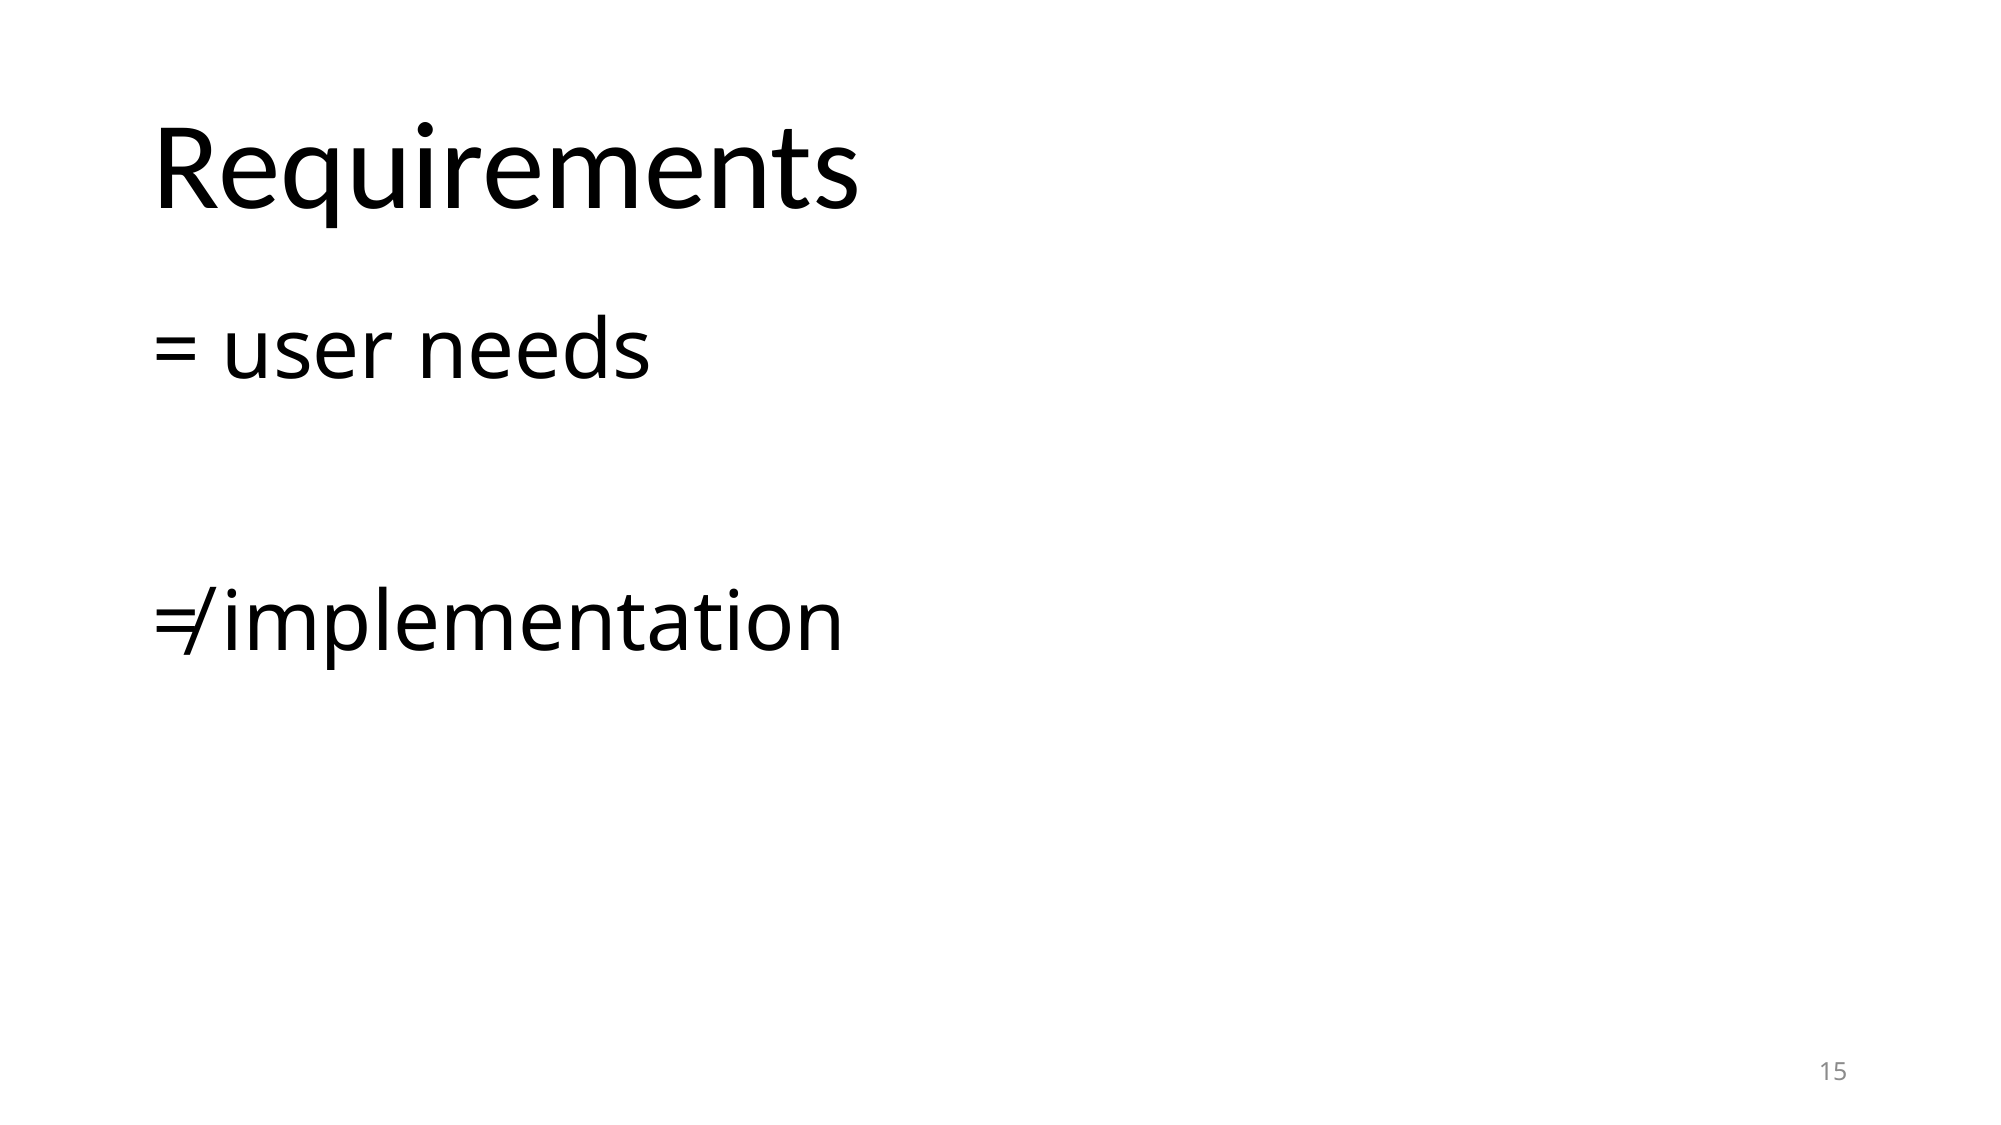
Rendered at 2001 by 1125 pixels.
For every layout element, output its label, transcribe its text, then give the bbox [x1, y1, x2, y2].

list = user needs ≠ implementation [137, 299, 1863, 1014]
title Requirements [137, 59, 1863, 278]
slide_number 15 [1412, 1042, 1863, 1103]
